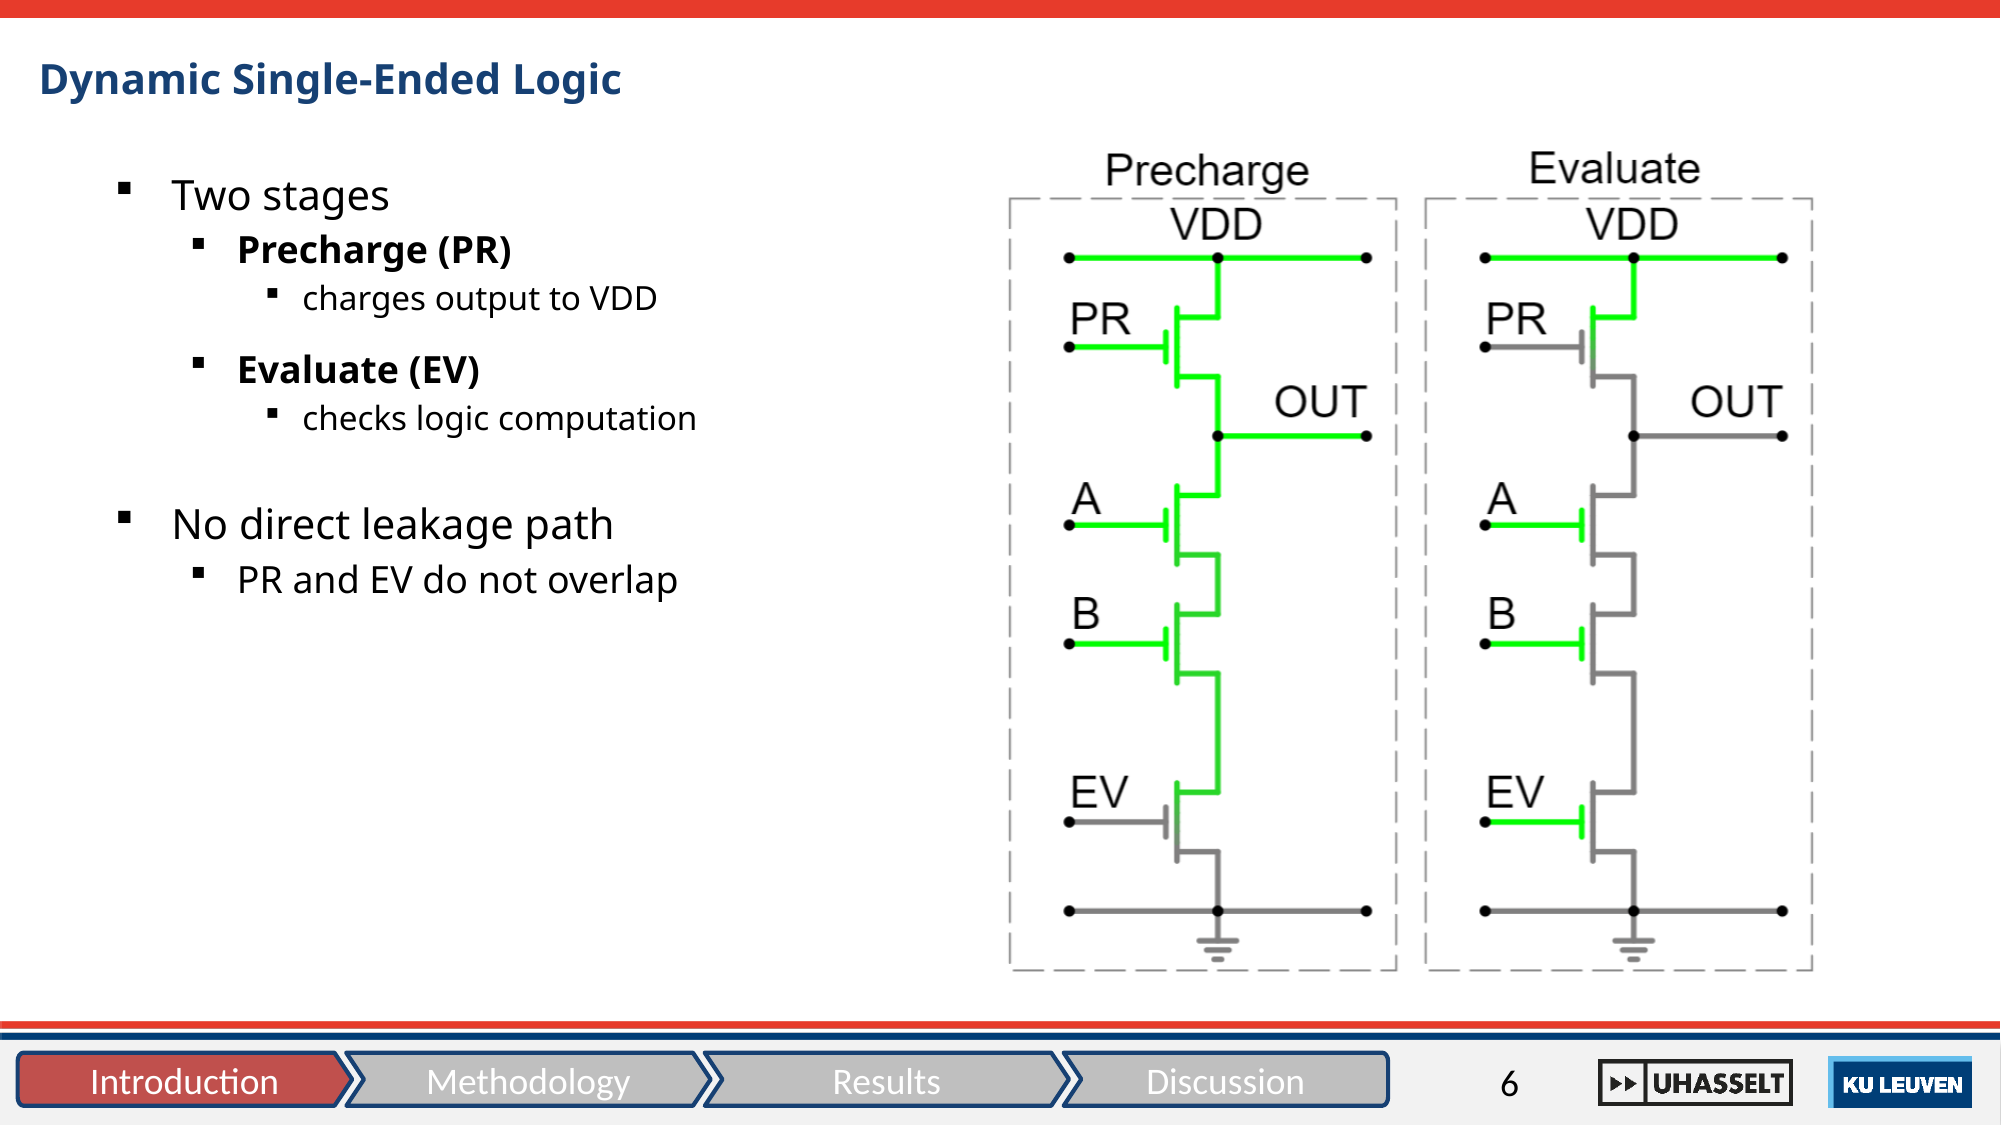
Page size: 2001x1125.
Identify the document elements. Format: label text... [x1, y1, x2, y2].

text_box Two stages Precharge (PR) charges output to VDD [99, 160, 894, 338]
text_box Results [702, 1050, 1071, 1108]
picture [1828, 1056, 1972, 1108]
text_box Evaluate (EV) checks logic computation No direct leakage path PR and EV do not overlap [99, 338, 894, 776]
slide_number 6 [1410, 1051, 1535, 1112]
text_box Methodology [344, 1050, 713, 1108]
title Dynamic Single-Ended Logic [23, 32, 1990, 123]
picture [1598, 1059, 1793, 1106]
picture [0, 0, 2000, 18]
text_box Discussion [1061, 1050, 1391, 1108]
picture [0, 1021, 2000, 1040]
picture [992, 144, 1830, 981]
text_box Introduction [15, 1050, 354, 1108]
